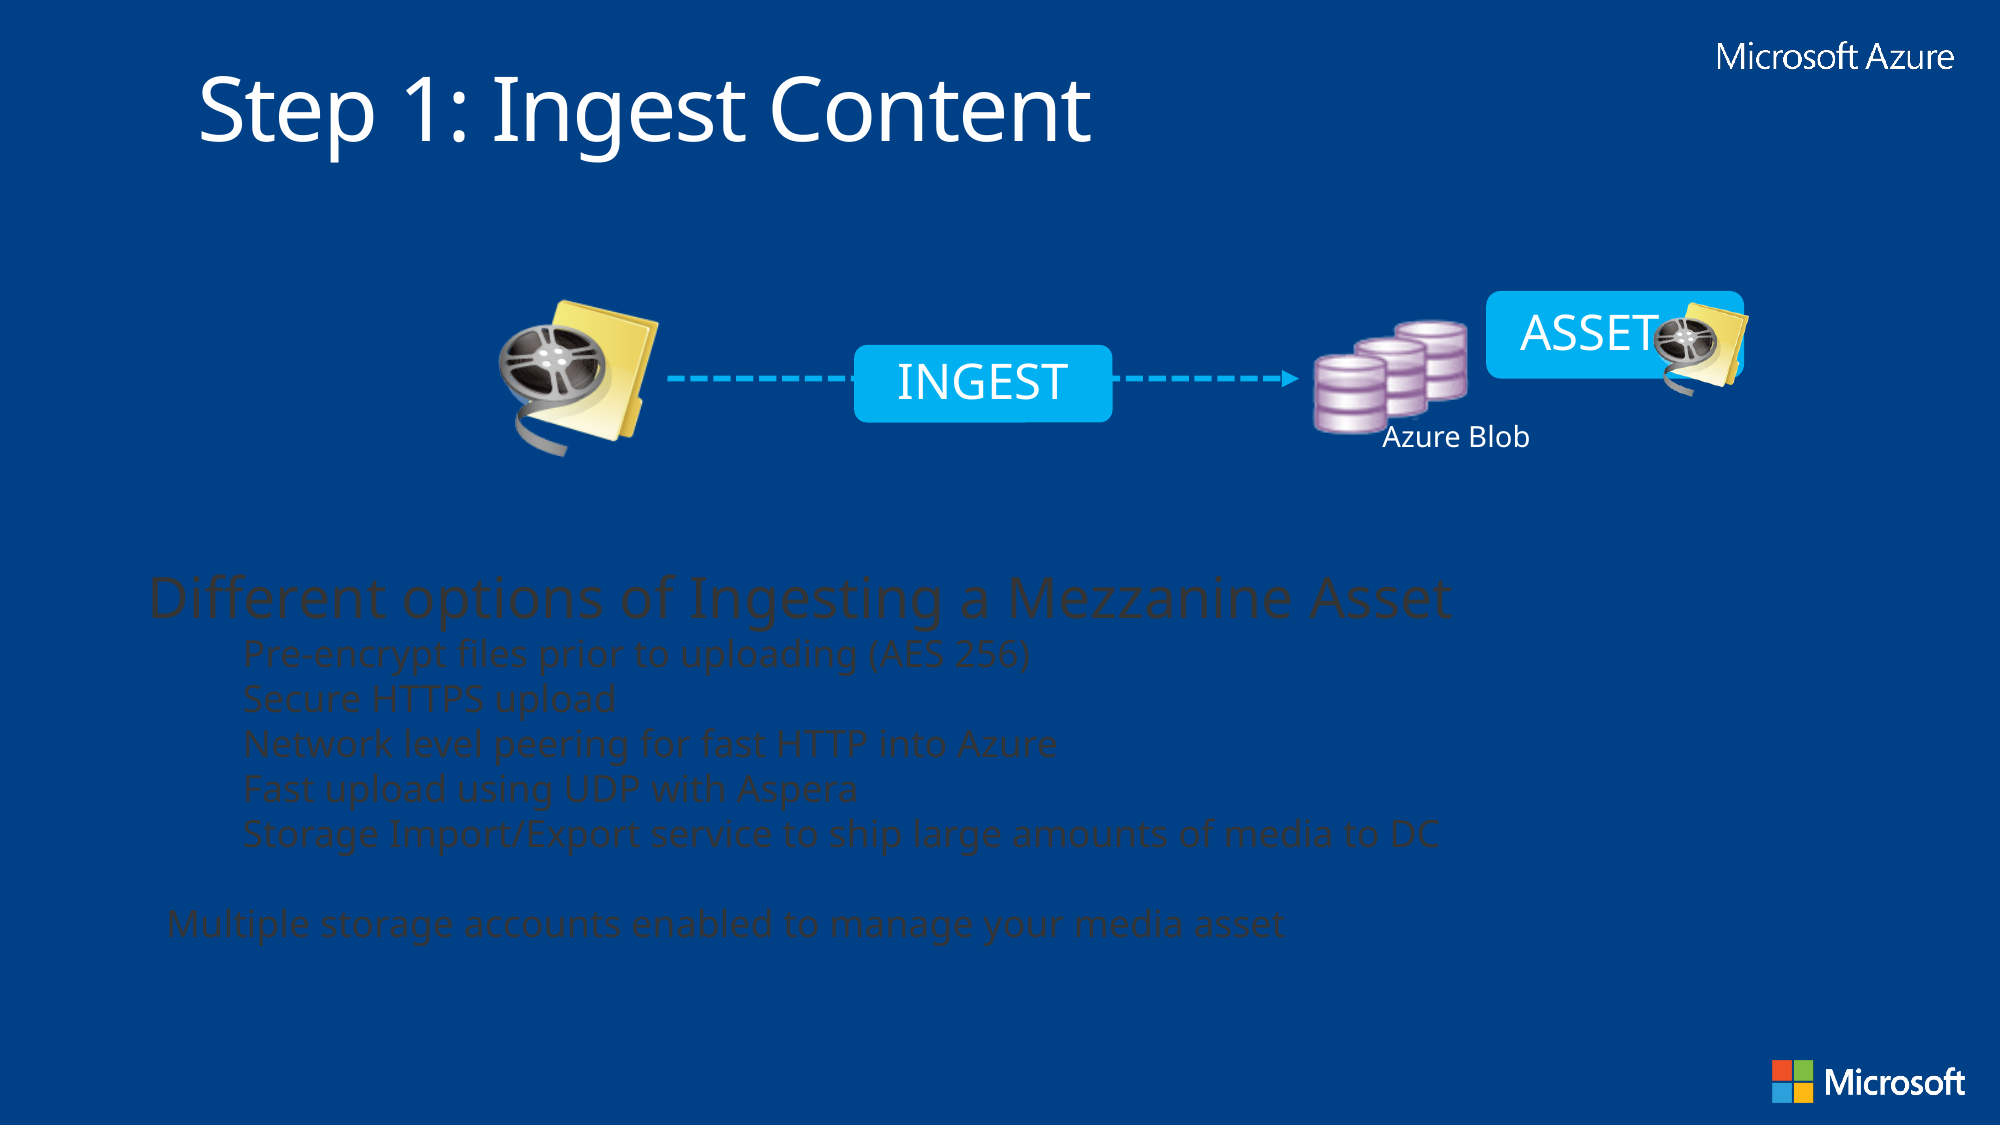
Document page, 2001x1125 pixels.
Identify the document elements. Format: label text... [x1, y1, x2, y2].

picture [1298, 316, 1490, 442]
picture [491, 290, 668, 467]
picture [1648, 295, 1754, 402]
text_box INGEST [853, 344, 1114, 378]
text_box ASSET [1485, 290, 1741, 380]
text_box INGEST [853, 379, 1114, 424]
list Different options of Ingesting a Mezzanine Asset Pre-encrypt files prior to uploading (AES 256) Secure HTTPS upload Network level peering for fast HTTP into Azure Fast upload using UDP with Aspera Storage Import/Export service to ship large amounts of media to DC Multiple storage accounts enabled to manage your media asset [133, 554, 2000, 1108]
text_box Azure Blob [1353, 406, 1561, 470]
picture [1699, 24, 1972, 56]
title Step 1: Ingest Content [182, 56, 2000, 214]
